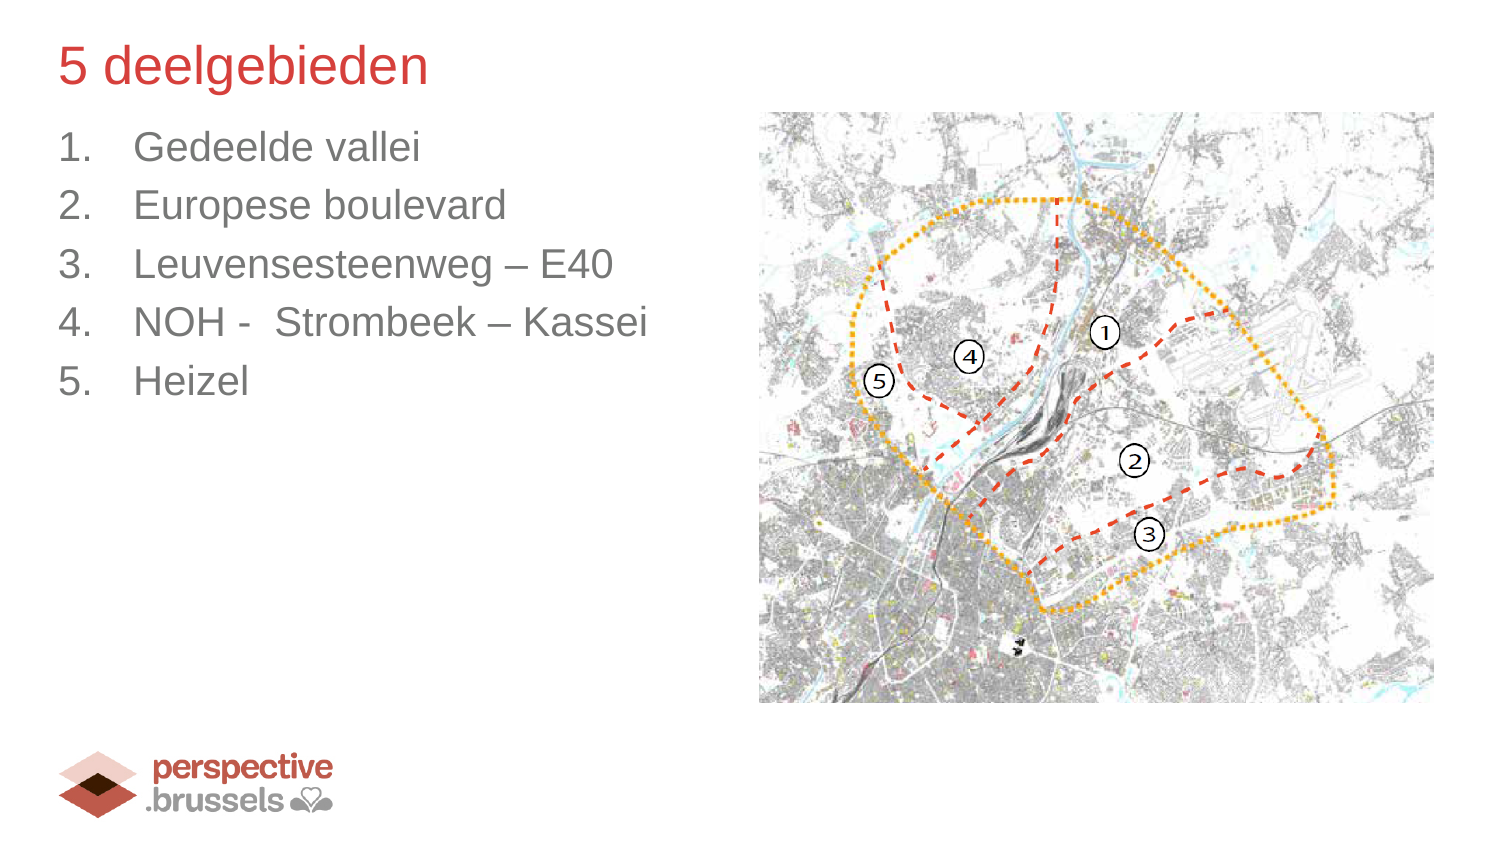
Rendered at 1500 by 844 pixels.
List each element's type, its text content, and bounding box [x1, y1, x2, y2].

picture [3, 695, 392, 835]
title 5 deelgebieden [43, 22, 1343, 112]
list Gedeelde vallei Europese boulevard Leuvensesteenweg – E40 NOH - Strombeek – Kassei Heizel [43, 112, 752, 703]
picture [759, 112, 1434, 704]
